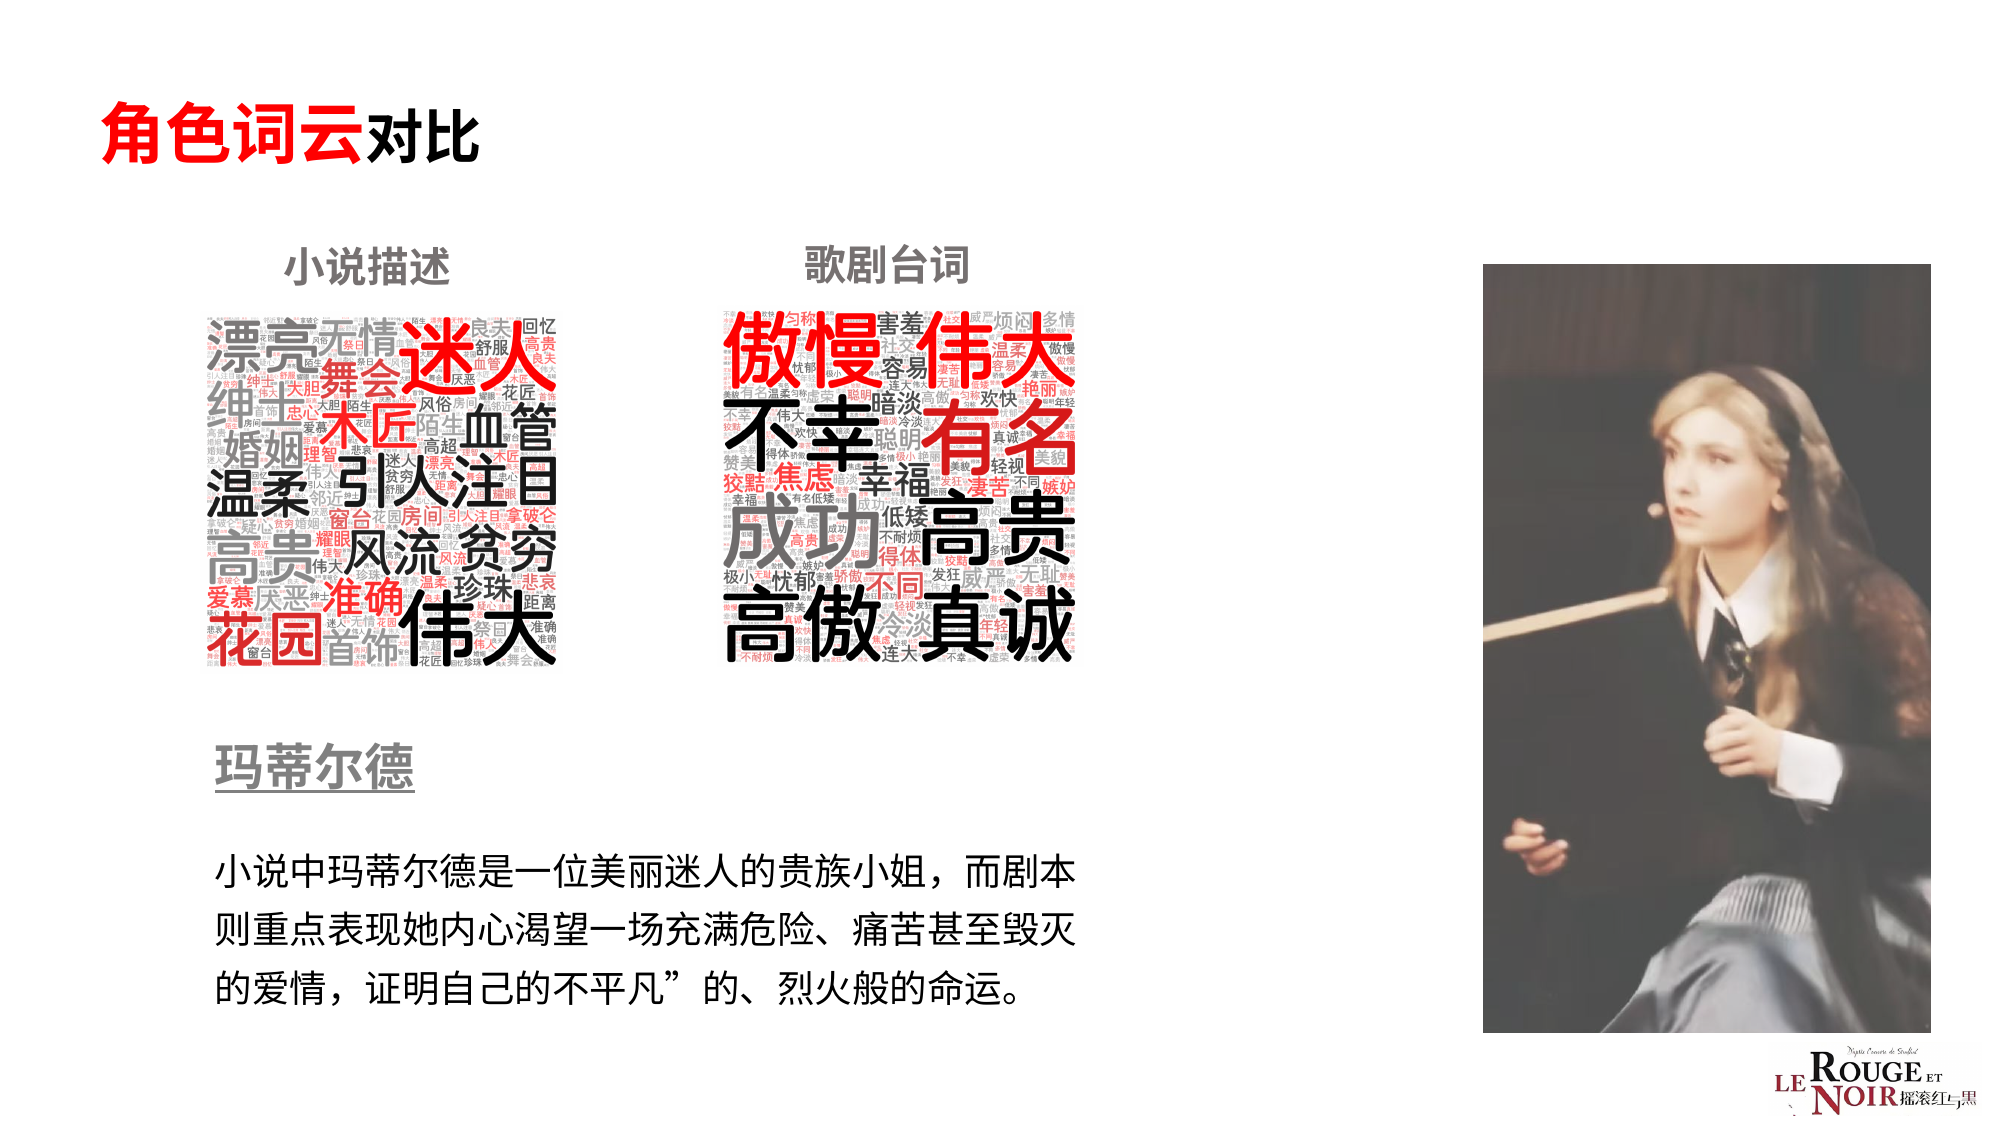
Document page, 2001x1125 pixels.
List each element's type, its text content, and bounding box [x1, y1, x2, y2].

text_box 角色词云对比 [83, 84, 1084, 180]
picture [1483, 264, 1931, 1033]
text_box 玛蒂尔德 [200, 728, 765, 804]
picture [1768, 1042, 1982, 1116]
text_box 小说中玛蒂尔德是一位美丽迷人的贵族小姐，而剧本则重点表现她内心渴望一场充满危险、痛苦甚至毁灭的爱情，证明自己的不平凡”的、烈火般的命运。 [200, 826, 1102, 1018]
text_box 小说描述 [269, 233, 517, 299]
picture [717, 305, 1084, 668]
picture [200, 311, 563, 674]
text_box 歌剧台词 [789, 231, 1038, 297]
